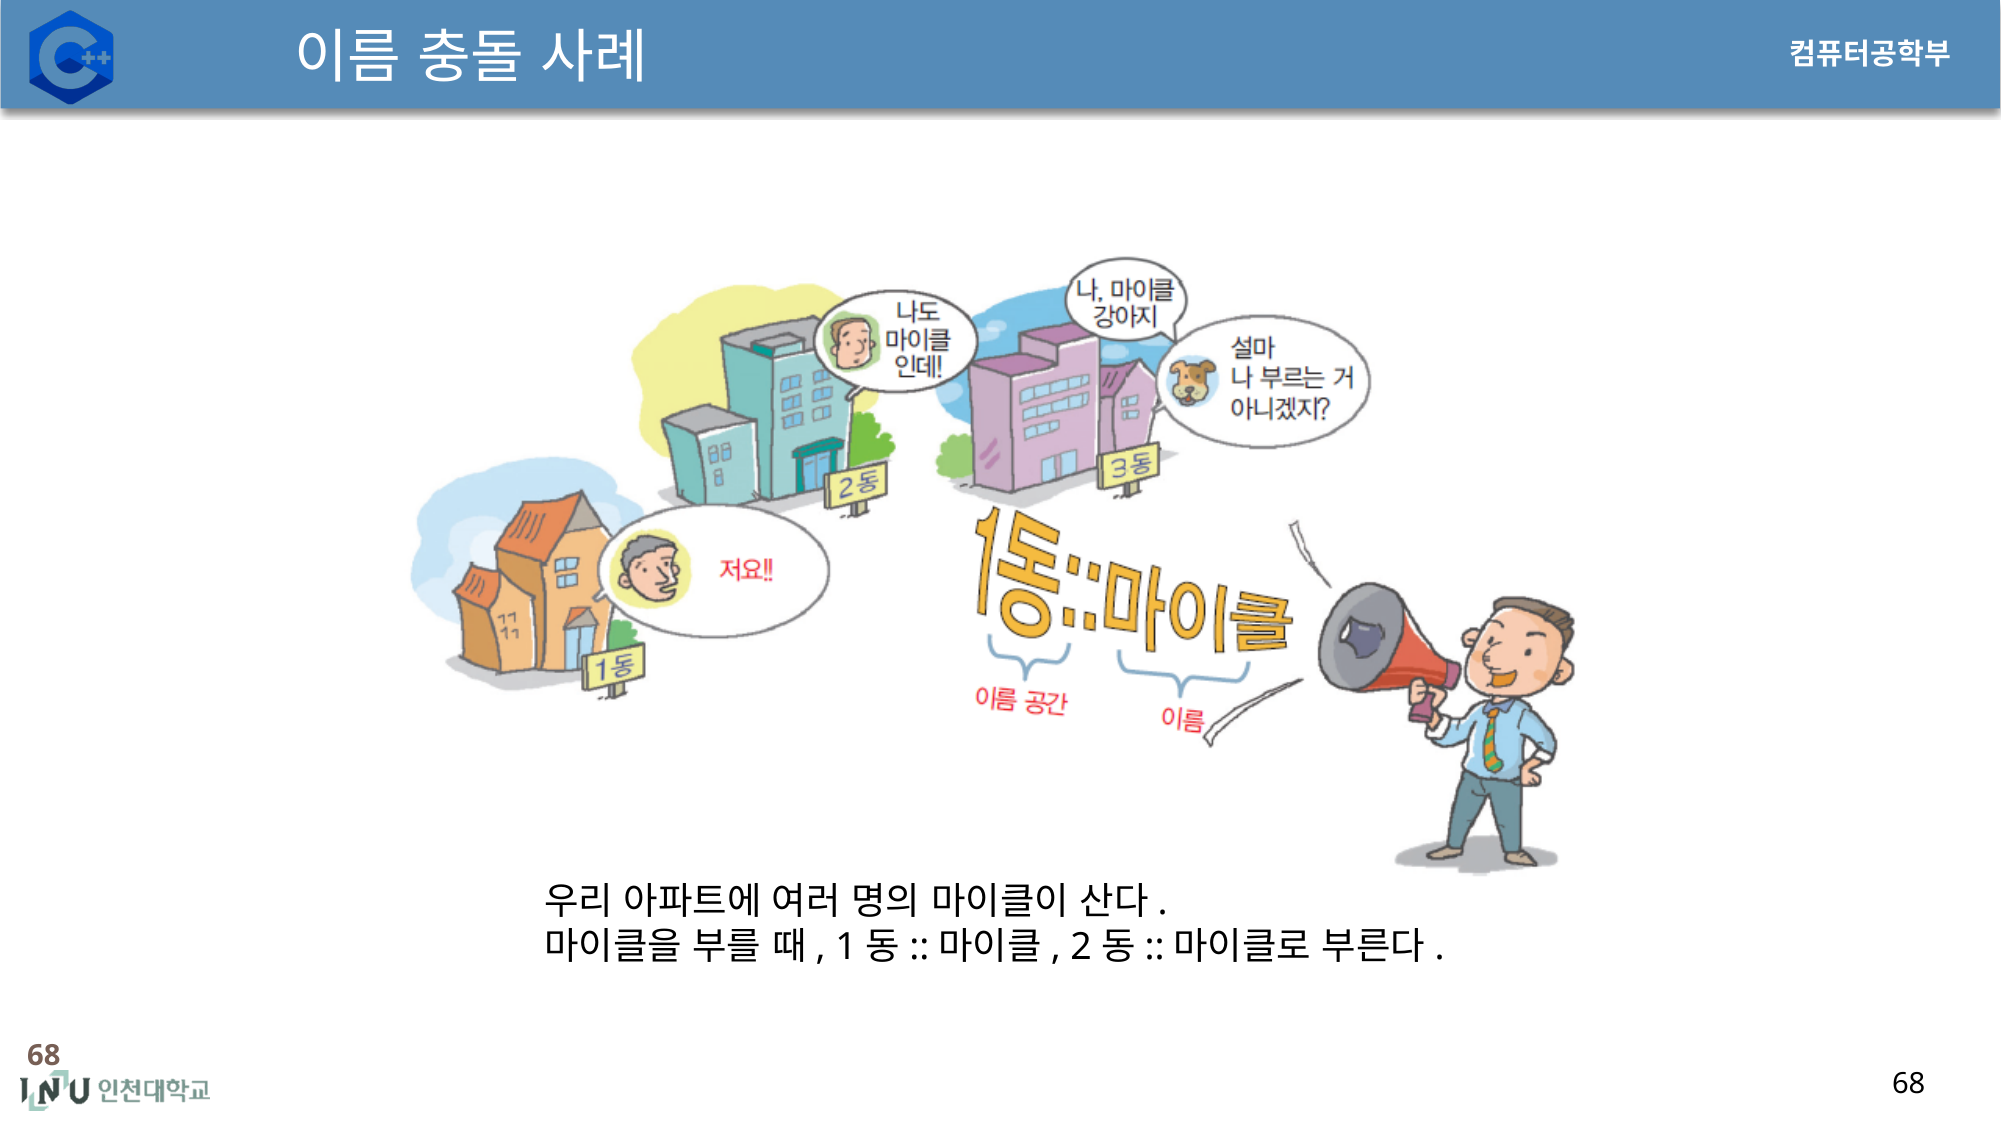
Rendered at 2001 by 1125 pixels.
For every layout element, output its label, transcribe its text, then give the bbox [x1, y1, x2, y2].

text_box 우리 아파트에 여러 명의 마이클이 산다. 마이클을 부를 때, 1동::마이클, 2동::마이클로 부른다. [529, 902, 1460, 975]
picture [397, 243, 1592, 893]
picture [19, 0, 125, 116]
slide_number 68 [0, 1025, 88, 1088]
title 이름 충돌 사례 [279, 7, 1390, 102]
